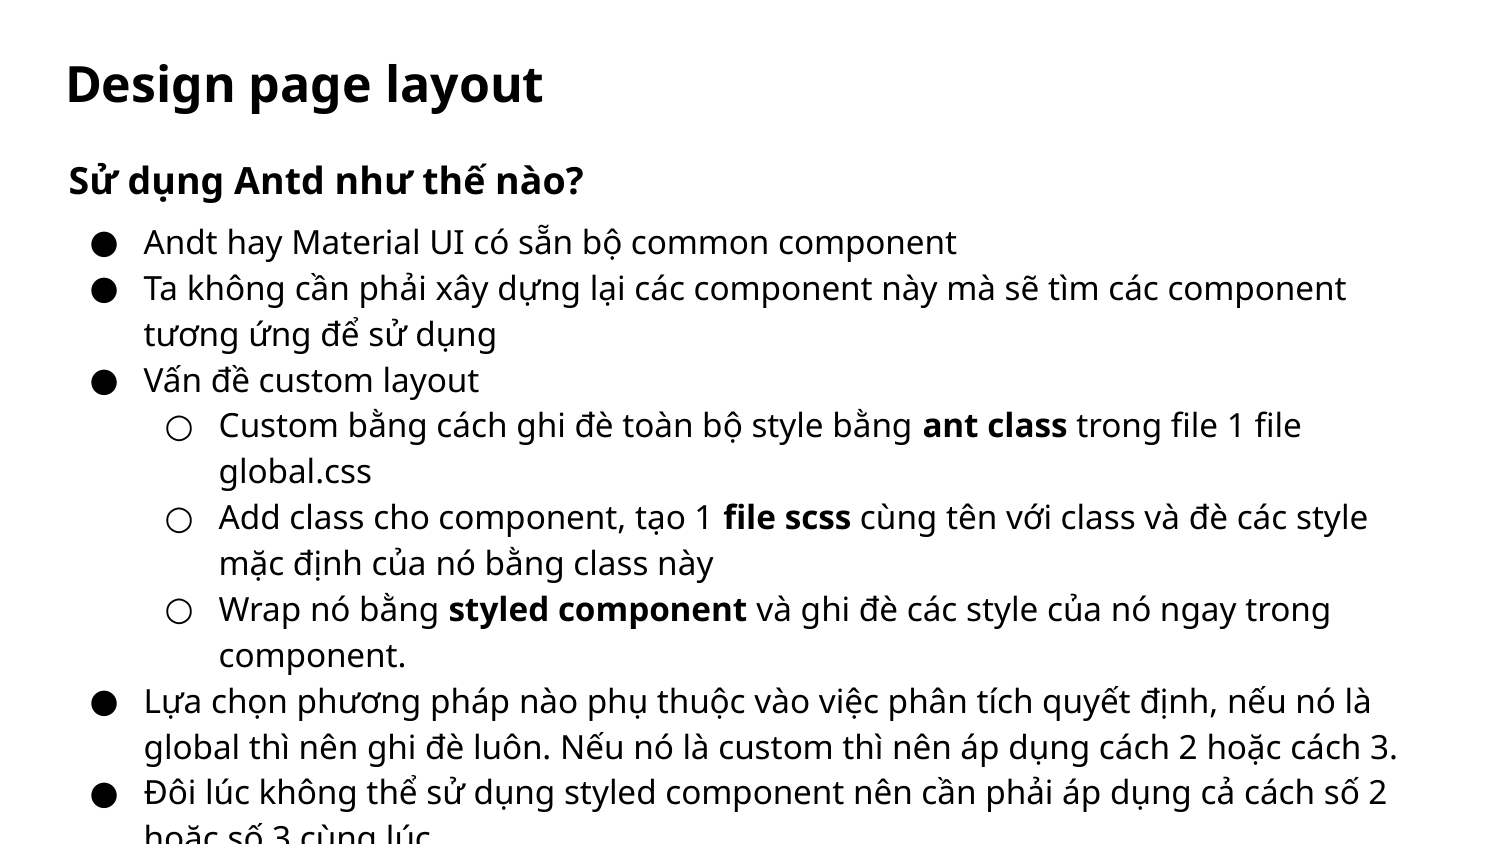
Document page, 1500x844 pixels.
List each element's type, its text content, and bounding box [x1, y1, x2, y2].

list Sử dụng Antd như thế nào? [53, 147, 735, 200]
title Design page layout [53, 31, 1446, 135]
list Andt hay Material UI có sẵn bộ common component Ta không cần phải xây dựng lại các component này mà sẽ tìm các component tương ứng để sử dụng Vấn đề custom layout Custom bằng cách ghi đè toàn bộ style bằng ant class trong file 1 file global.css Add class cho component, tạo 1 file scss cùng tên với class và đè các style mặc định của nó bằng class này Wrap nó bằng styled component và ghi đè các style của nó ngay trong component. Lựa chọn phương pháp nào phụ thuộc vào việc phân tích quyết định, nếu nó là global thì nên ghi đè luôn. Nếu nó là custom thì nên áp dụng cách 2 hoặc cách 3. Đôi lúc không thể sử dụng styled component nên cần phải áp dụng cả cách số 2 hoặc số 3 cùng lúc. [53, 200, 1432, 804]
